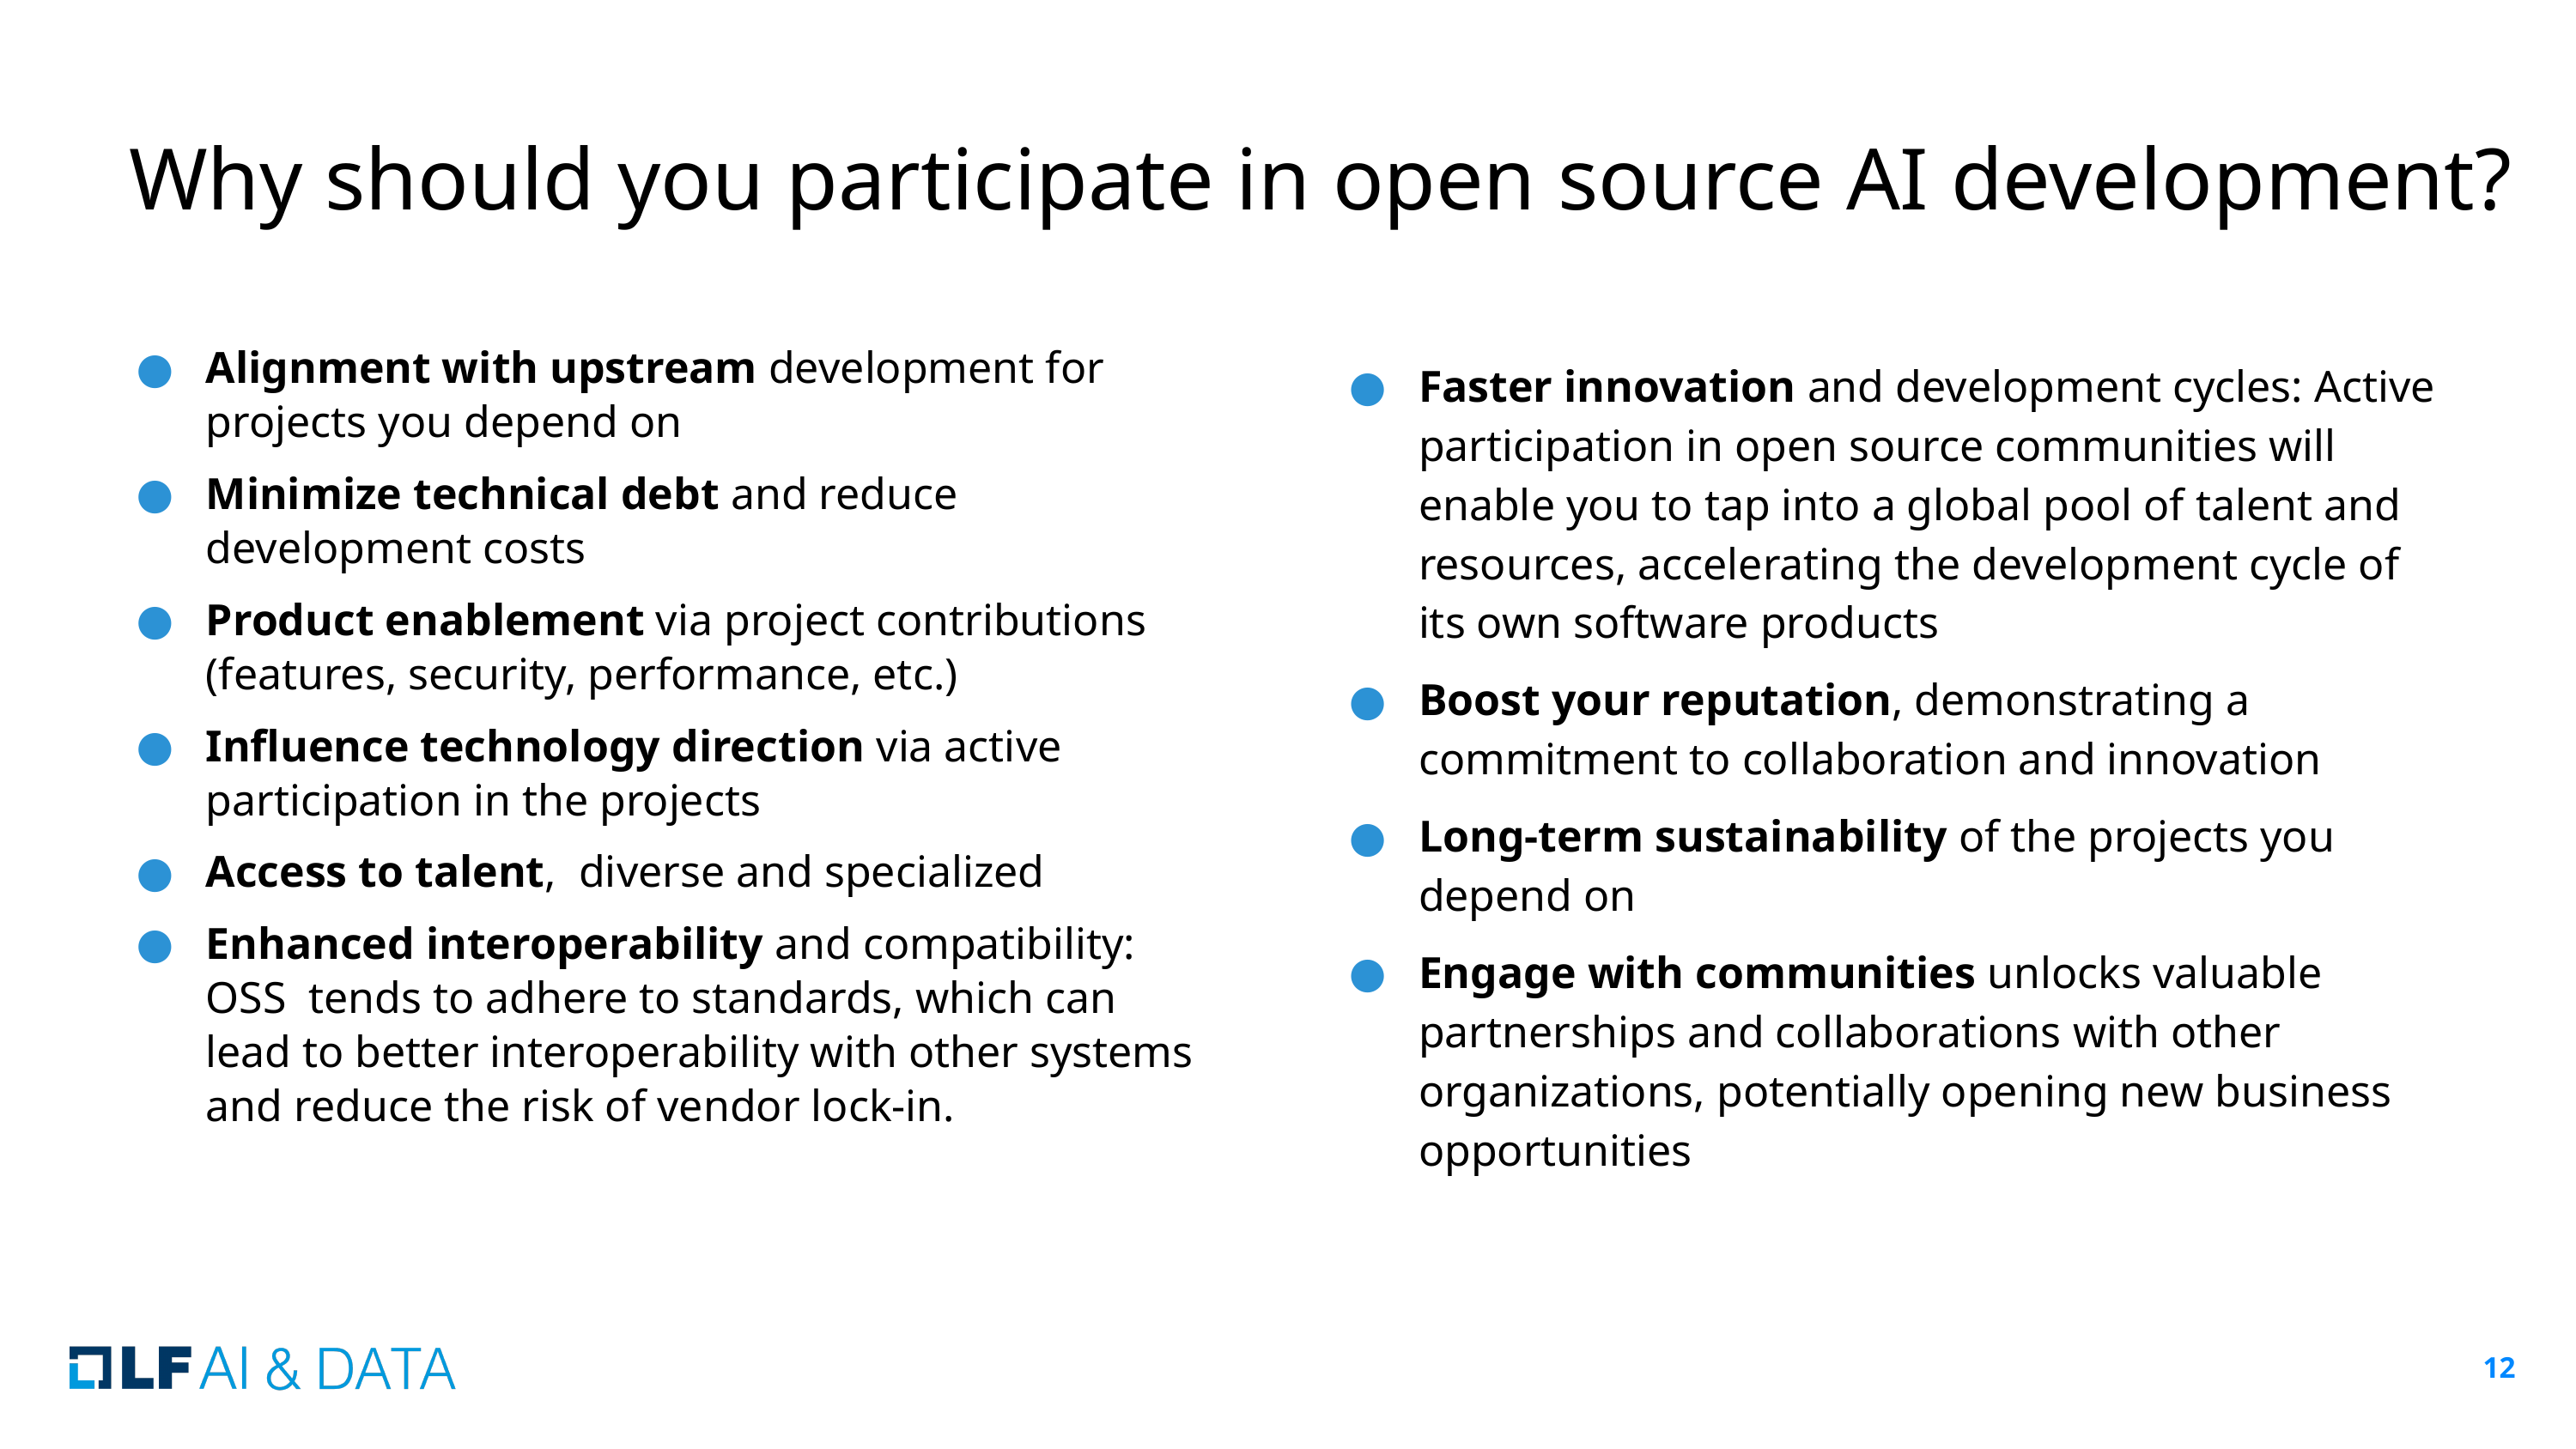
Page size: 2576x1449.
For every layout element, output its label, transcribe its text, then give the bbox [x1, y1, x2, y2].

picture [61, 1341, 461, 1397]
list Alignment with upstream development for projects you depend on Minimize technical debt and reduce development costs Product enablement via project contributions (features, security, performance, etc.) Influence technology direction via active participation in the projects Access to talent, diverse and specialized Enhanced interoperability and compatibility: OSS tends to adhere to standards, which can lead to better interoperability with other systems and reduce the risk of vendor lock-in. [109, 337, 1198, 1300]
title Why should you participate in open source AI development? [129, 124, 2530, 287]
slide_number ‹#› [2386, 1313, 2542, 1425]
list Faster innovation and development cycles: Active participation in open source communities will enable you to tap into a global pool of talent and resources, accelerating the development cycle of its own software products Boost your reputation, demonstrating a commitment to collaboration and innovation Long-term sustainability of the projects you depend on Engage with communities unlocks valuable partnerships and collaborations with other organizations, potentially opening new business opportunities [1321, 351, 2447, 1313]
